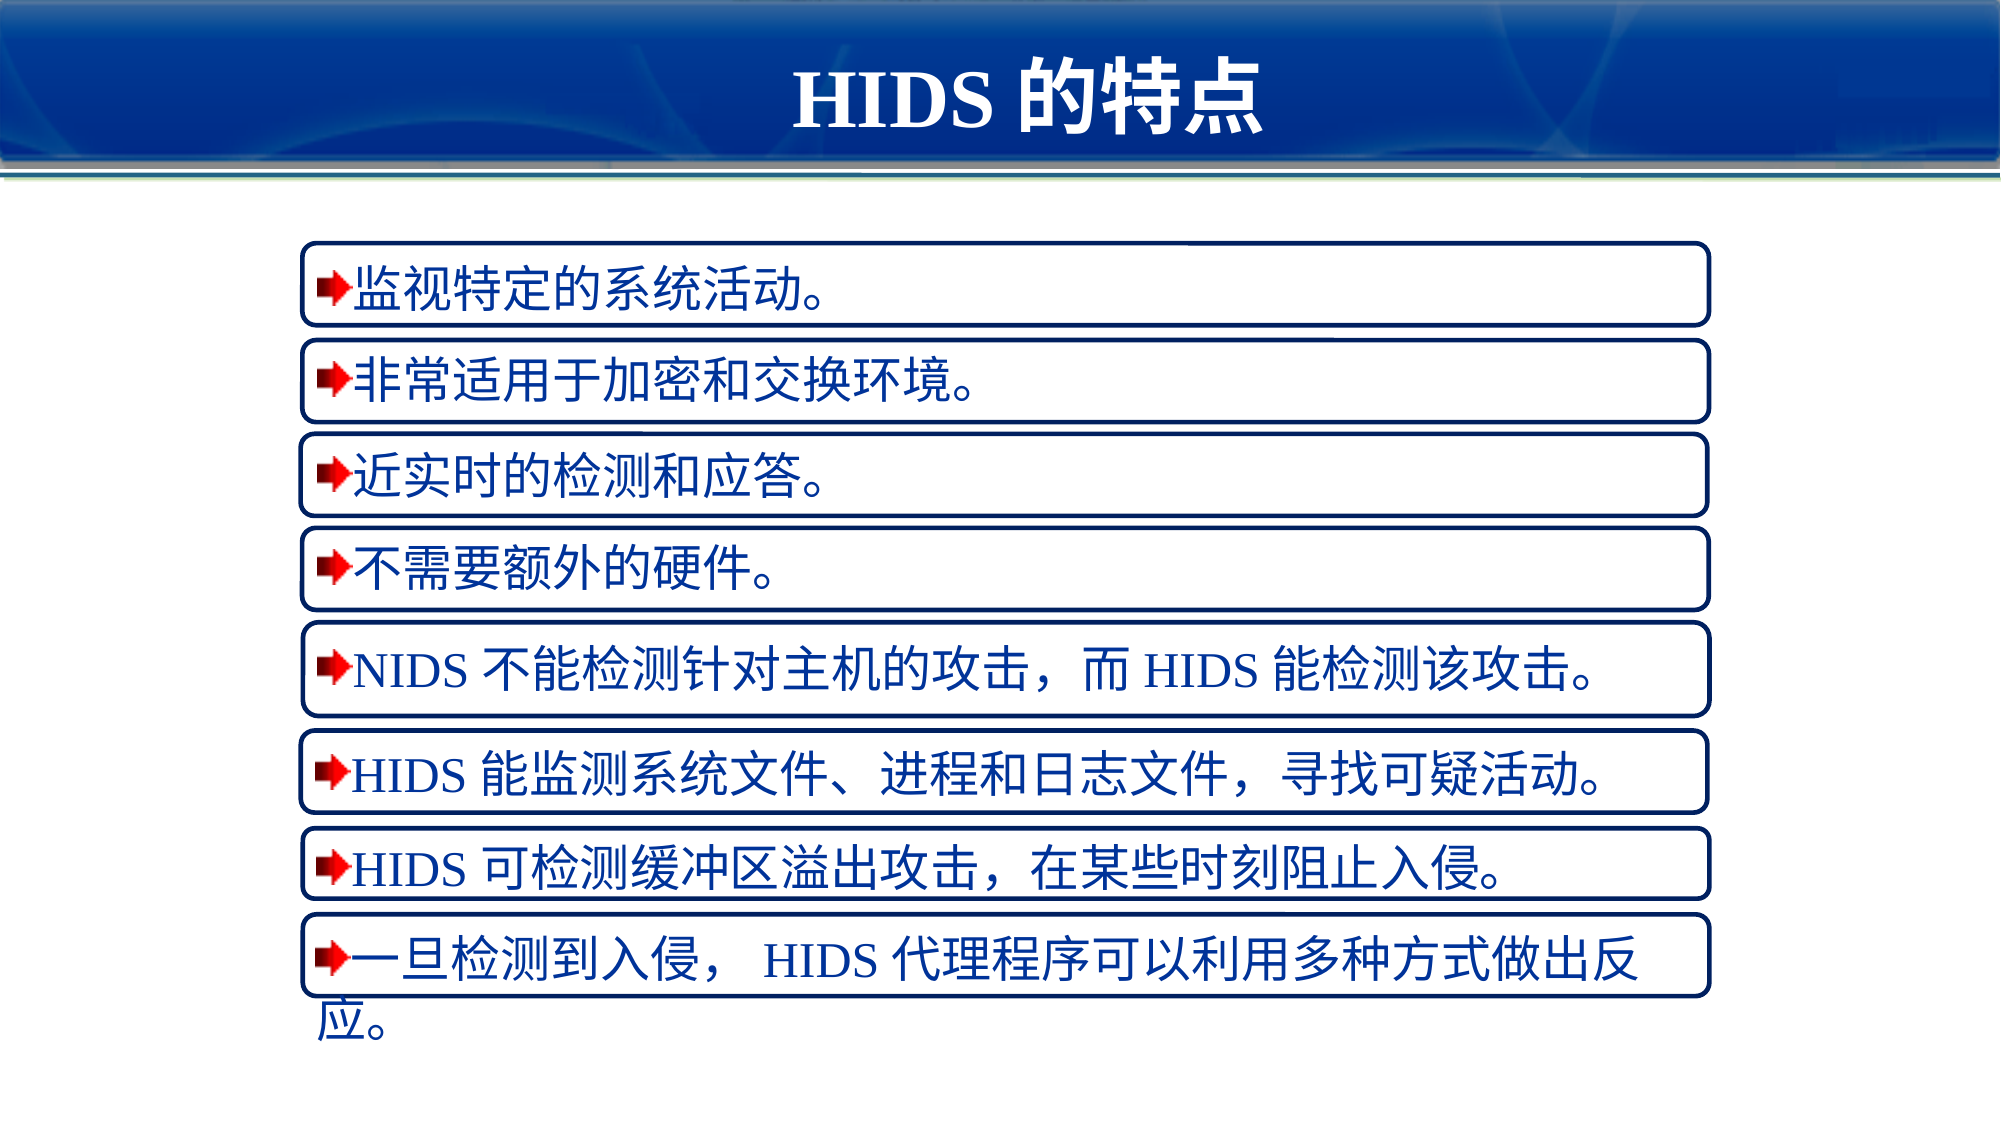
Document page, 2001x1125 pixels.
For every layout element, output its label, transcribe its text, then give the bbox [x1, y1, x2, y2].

text_box HIDS可检测缓冲区溢出攻击，在某些时刻阻止入侵。 [301, 829, 1697, 904]
text_box NIDS不能检测针对主机的攻击，而HIDS能检测该攻击。 [303, 629, 1699, 705]
picture [317, 549, 353, 585]
text_box [305, 914, 1710, 997]
picture [315, 940, 351, 976]
text_box HIDS能监测系统文件、进程和日志文件，寻找可疑活动。 [301, 734, 1696, 810]
picture [316, 849, 352, 885]
picture [315, 754, 351, 790]
picture [317, 456, 353, 492]
text_box 近实时的检测和应答。 [303, 437, 1006, 512]
text_box [304, 527, 1709, 610]
text_box [305, 340, 1709, 423]
text_box [303, 622, 1710, 717]
text_box 非常适用于加密和交换环境。 [303, 341, 982, 417]
text_box [304, 243, 1709, 326]
text_box HIDS的特点 [285, 0, 1711, 188]
text_box 监视特定的系统活动。 [303, 250, 995, 326]
text_box 不需要额外的硬件。 [303, 529, 867, 604]
picture [317, 361, 353, 397]
picture [317, 649, 353, 685]
text_box [305, 730, 1708, 813]
text_box [304, 433, 1708, 516]
text_box 一旦检测到入侵，HIDS代理程序可以利用多种方式做出反应。 [301, 920, 1696, 1055]
text_box [310, 828, 1710, 899]
picture [317, 270, 353, 306]
